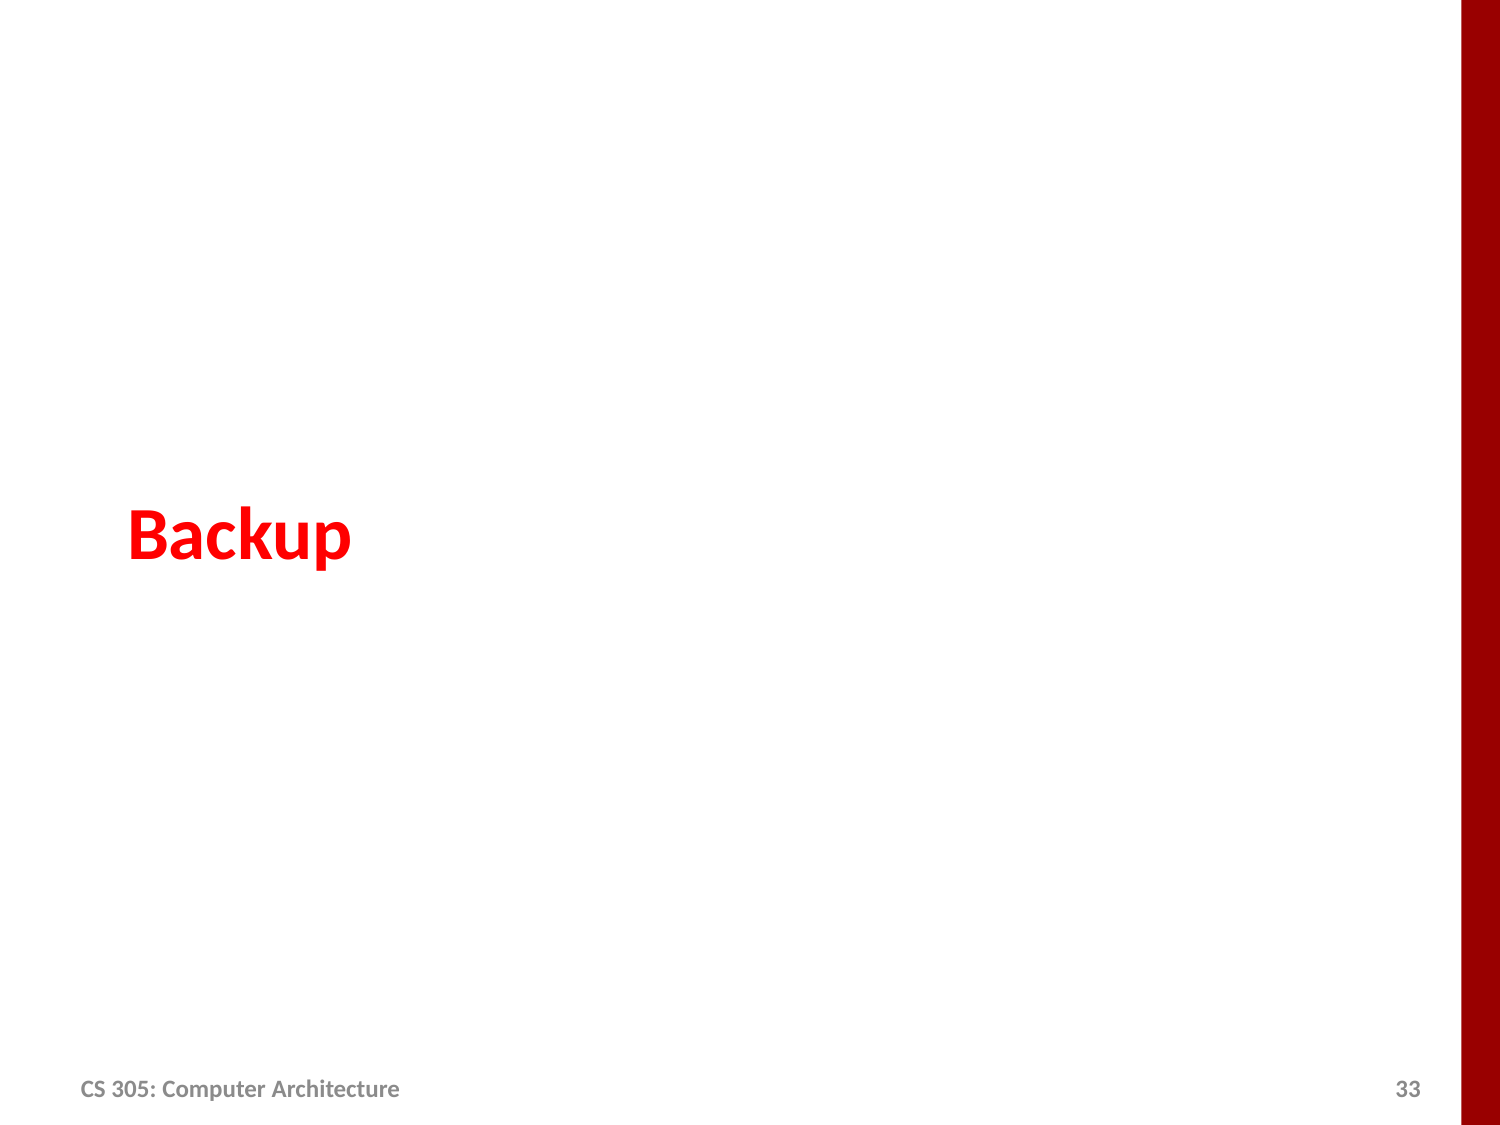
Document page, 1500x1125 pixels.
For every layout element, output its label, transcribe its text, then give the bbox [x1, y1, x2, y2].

title Backup [112, 408, 1388, 651]
text_box CS 305: Computer Architecture [65, 1057, 573, 1117]
